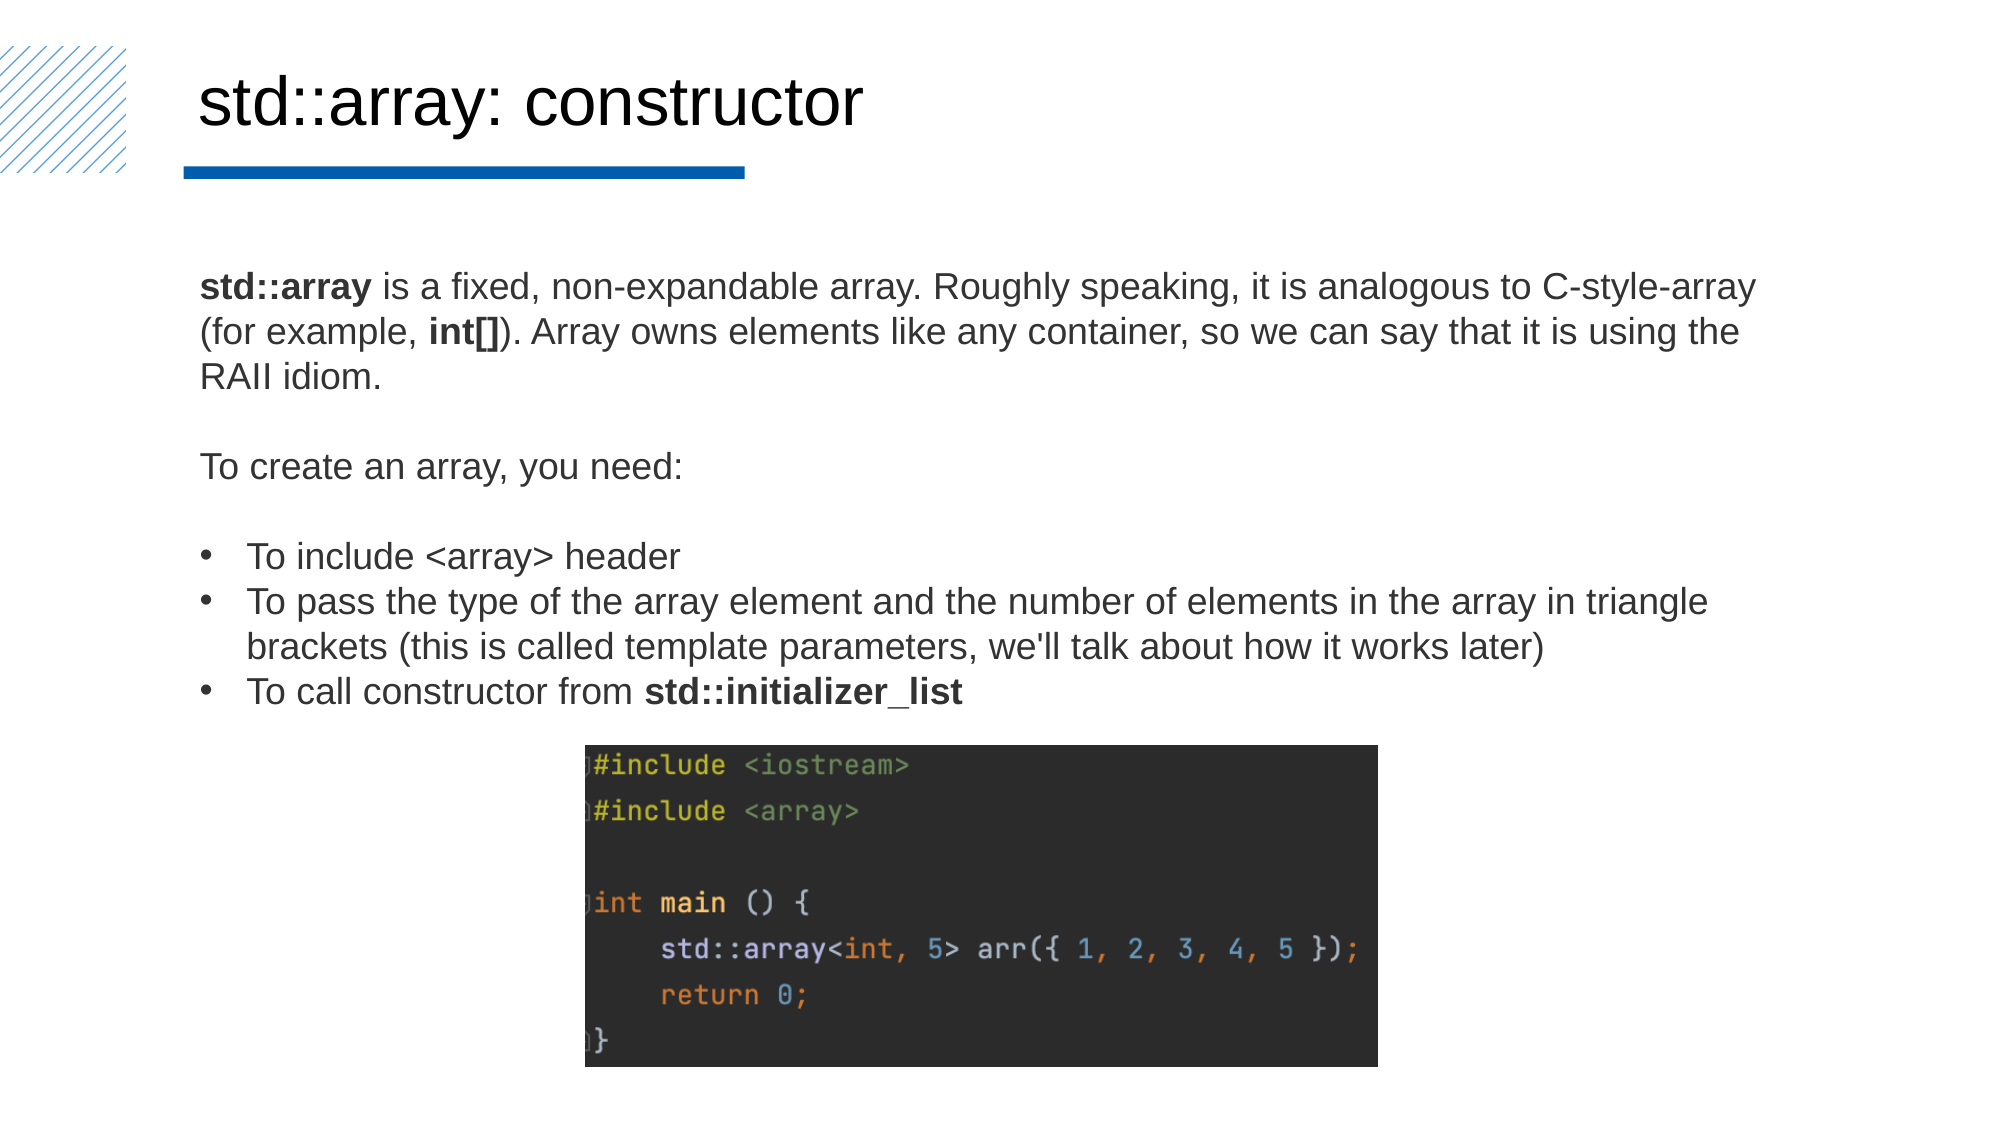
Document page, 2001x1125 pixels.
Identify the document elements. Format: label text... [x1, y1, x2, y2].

picture [0, 46, 126, 173]
list std::array: constructor [183, 58, 1780, 149]
text_box std::array is a fixed, non-expandable array. Roughly speaking, it is analogous to C-style-array (for example, int[]). Array owns elements like any container, so we can say that it is using the RAII idiom. To create an array, you need: To include <array> header To pass the type of the array element and the number of elements in the array in triangle brackets (this is called template parameters, we'll talk about how it works later) To call constructor from std::initializer_list [192, 254, 1808, 720]
picture [585, 745, 1378, 1067]
